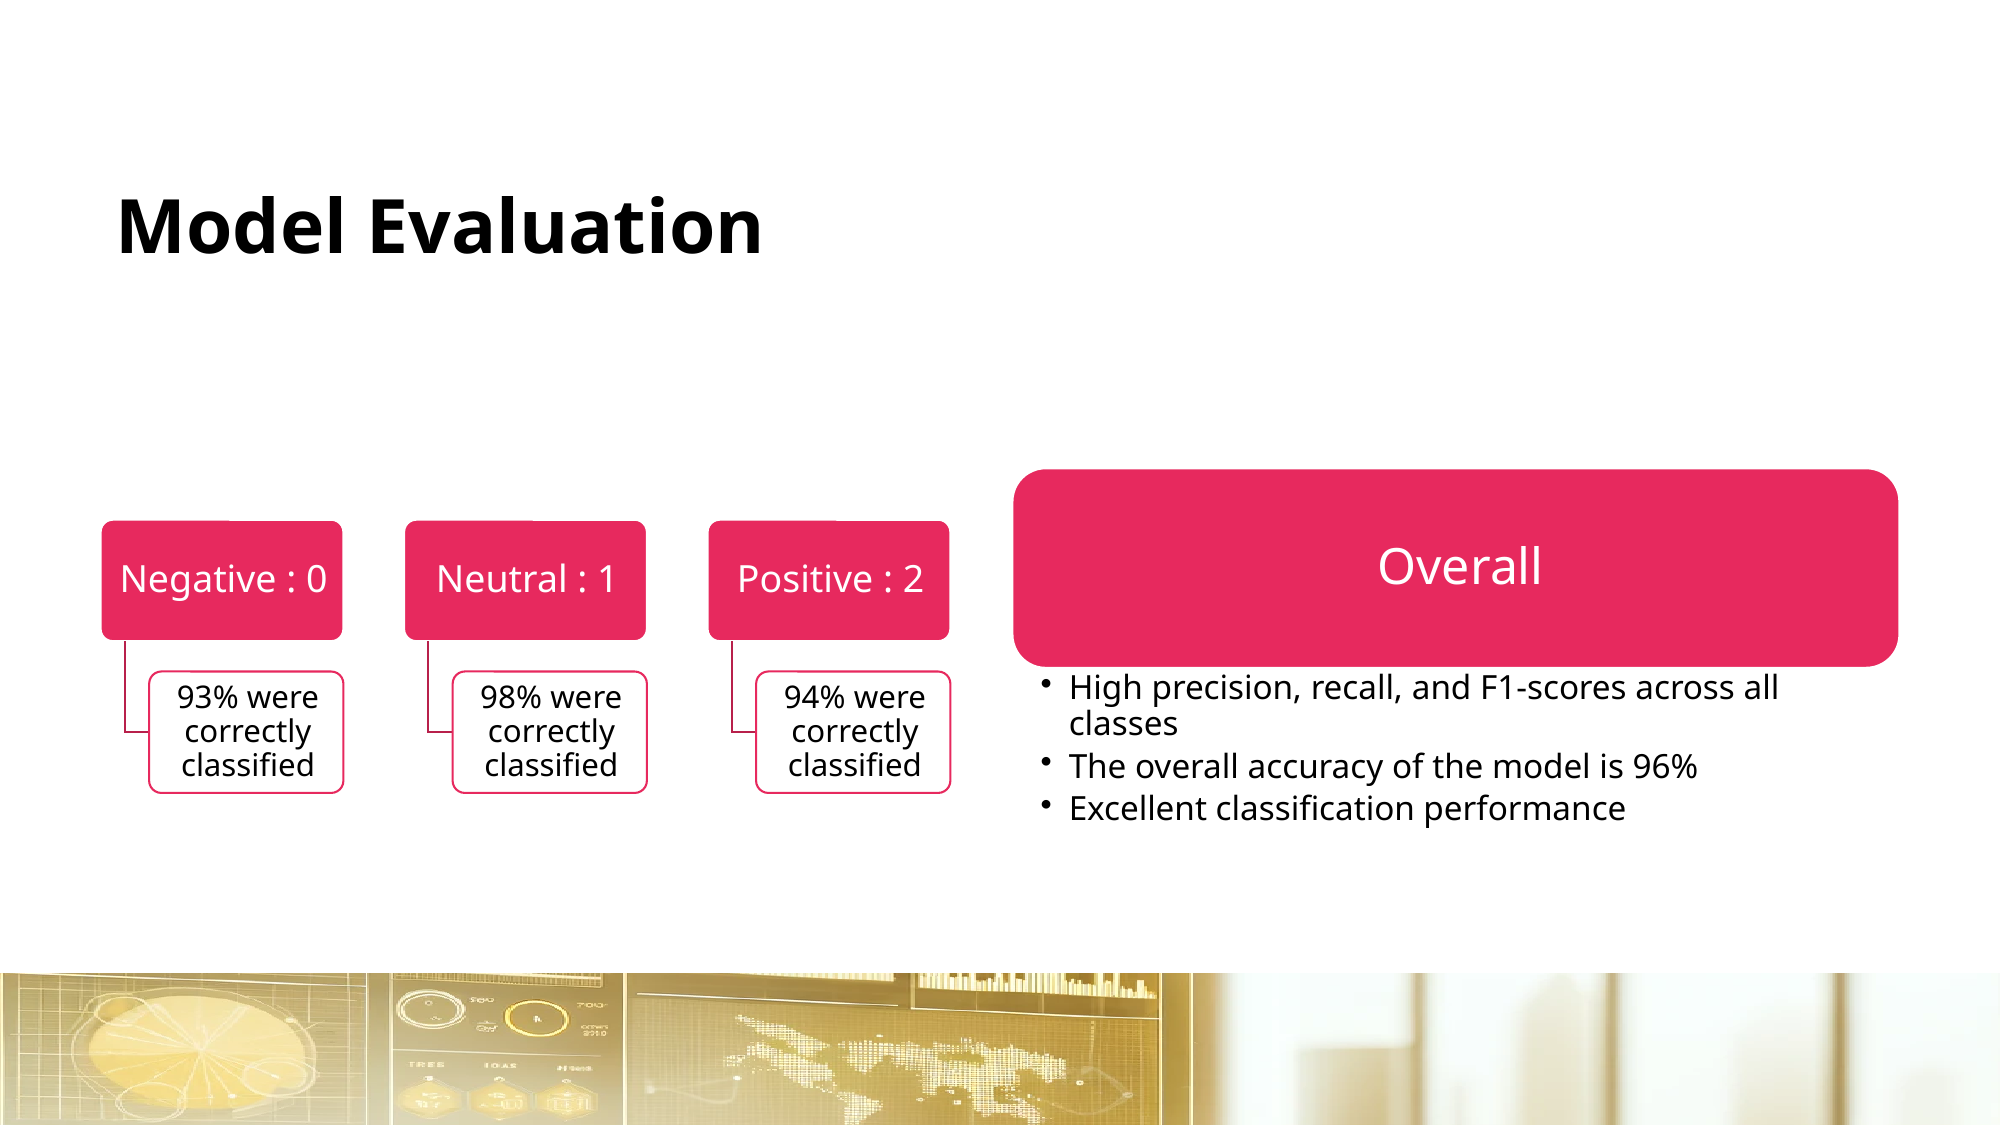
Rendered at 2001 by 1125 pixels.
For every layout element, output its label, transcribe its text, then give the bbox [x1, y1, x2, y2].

picture [0, 973, 2000, 1125]
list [100, 299, 951, 1014]
title Model Evaluation [100, 90, 1863, 276]
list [1012, 299, 1900, 1014]
